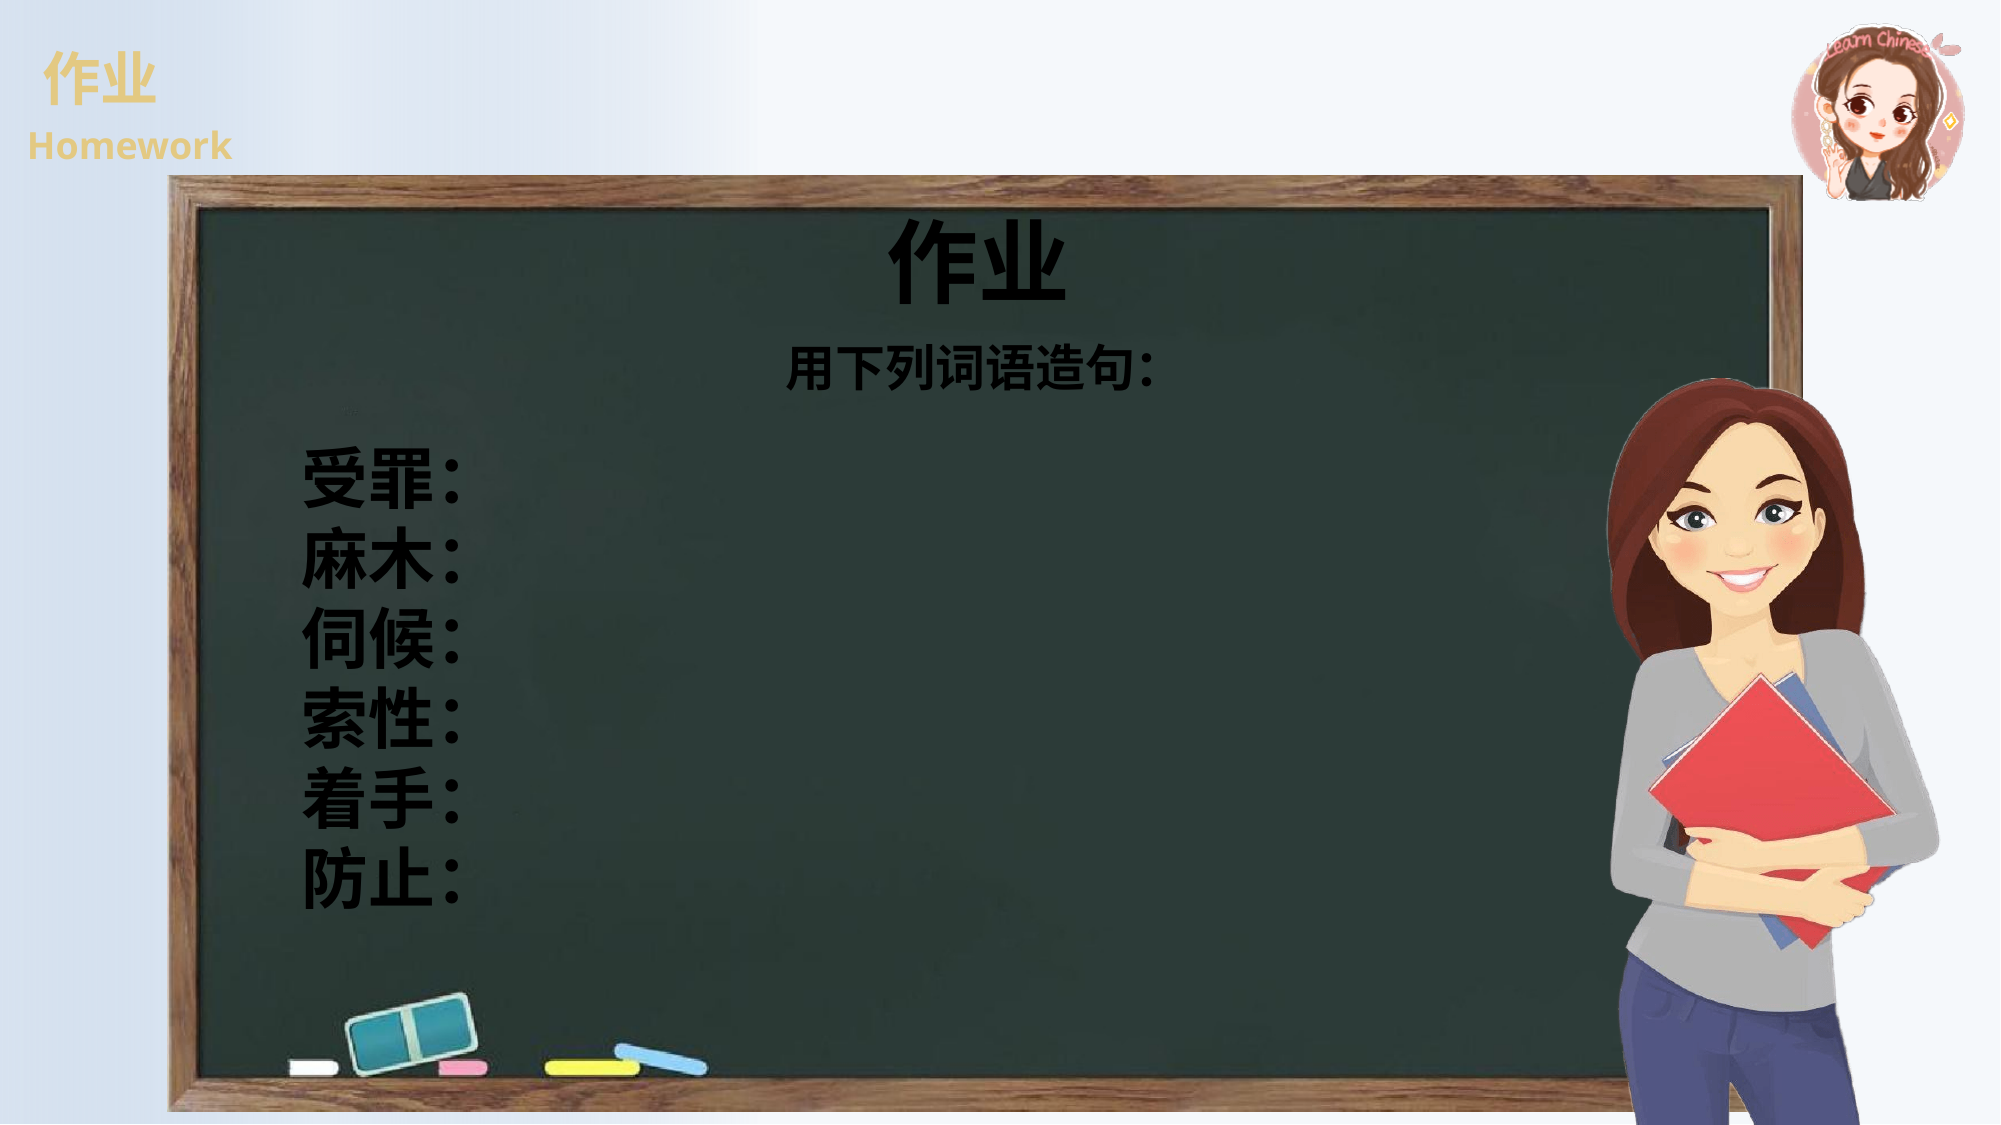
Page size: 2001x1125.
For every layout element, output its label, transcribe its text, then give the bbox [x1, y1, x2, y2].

text_box 作业 [27, 35, 174, 115]
text_box Homework [12, 115, 248, 175]
picture [0, 0, 2001, 1125]
